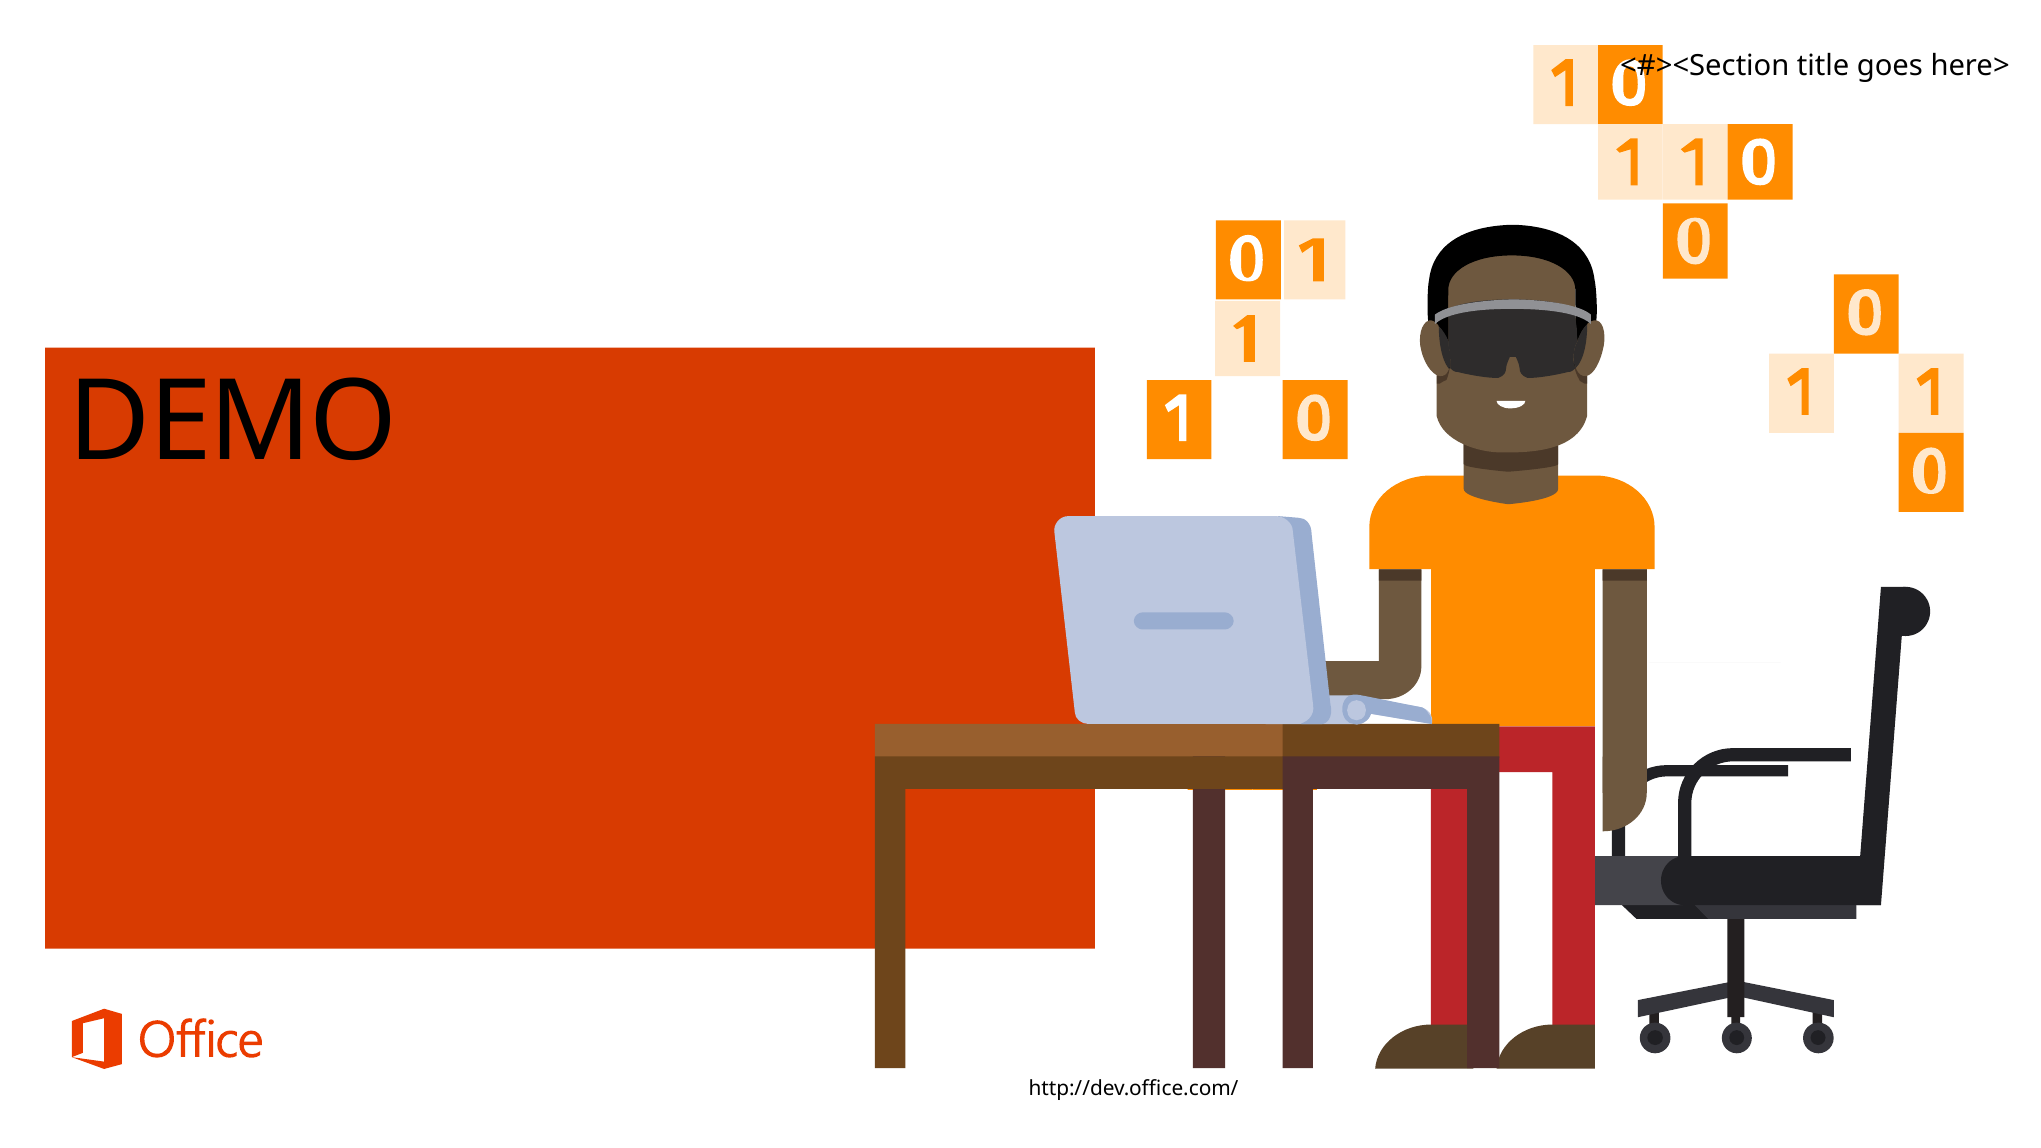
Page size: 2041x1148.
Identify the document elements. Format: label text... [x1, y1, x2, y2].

footer <#><Section title goes here> [1351, 48, 2041, 110]
title DEMO [45, 347, 946, 648]
